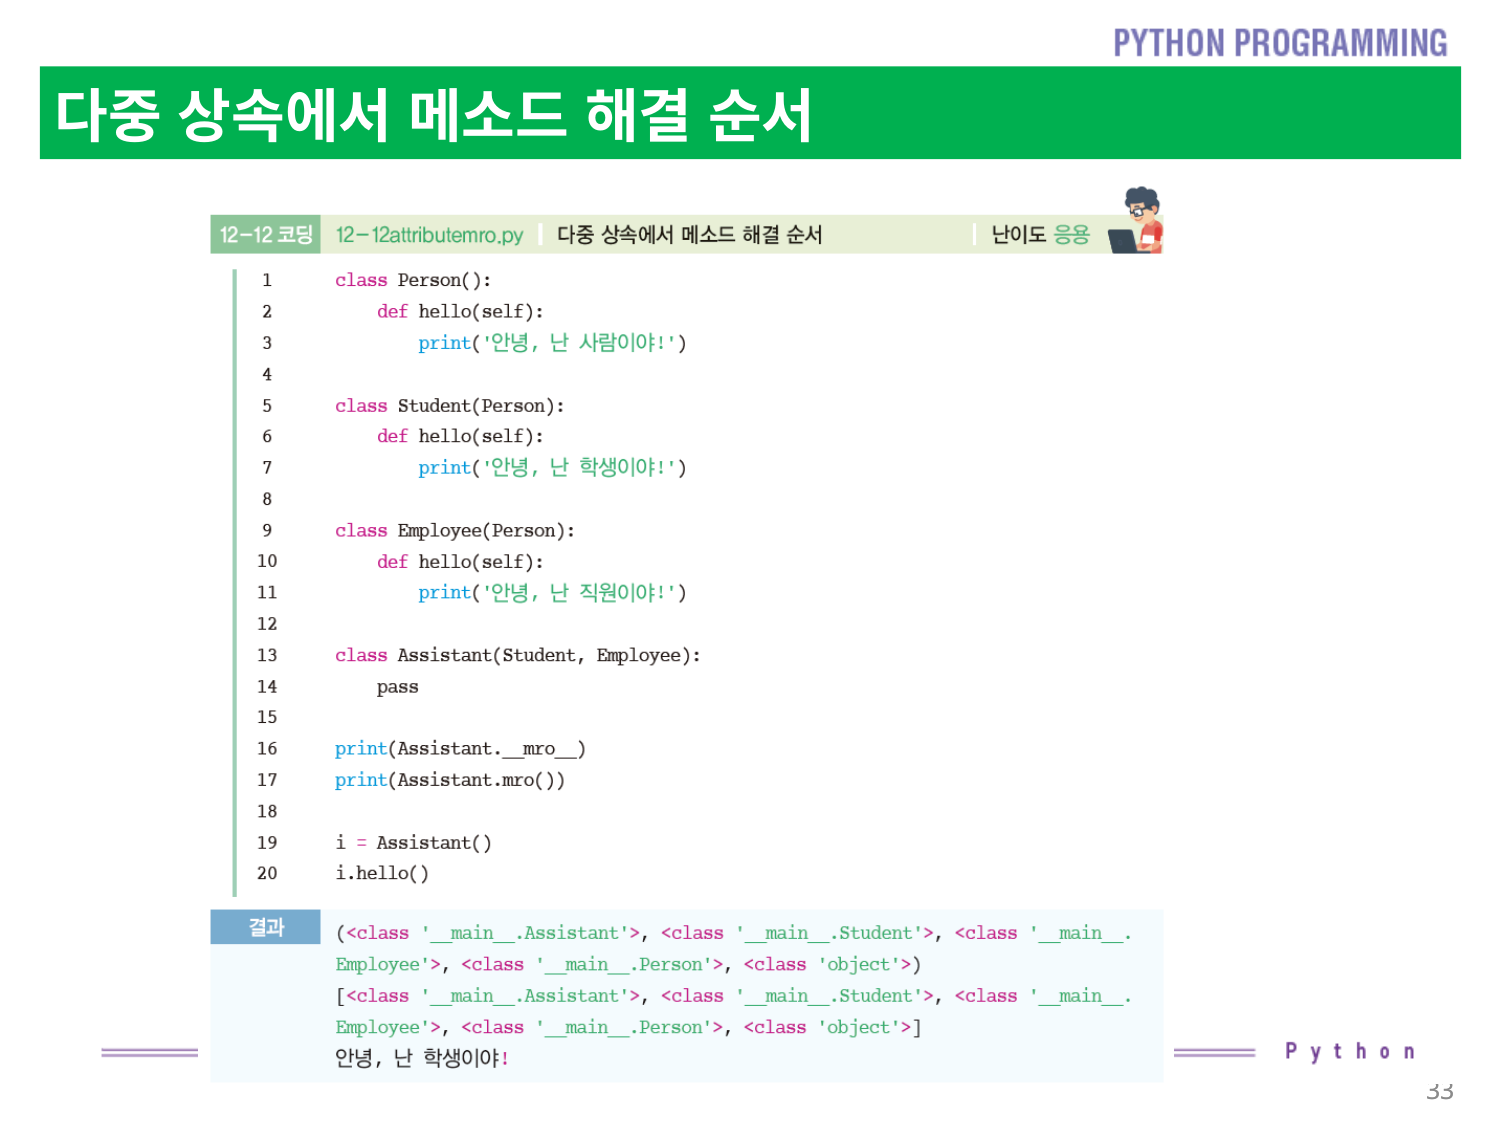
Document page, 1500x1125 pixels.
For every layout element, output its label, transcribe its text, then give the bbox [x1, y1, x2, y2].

title 다중 상속에서 메소드 해결 순서 [39, 76, 1444, 152]
slide_number 33 [1119, 1071, 1470, 1112]
picture [1106, 13, 1462, 66]
picture [18, 174, 1483, 1094]
